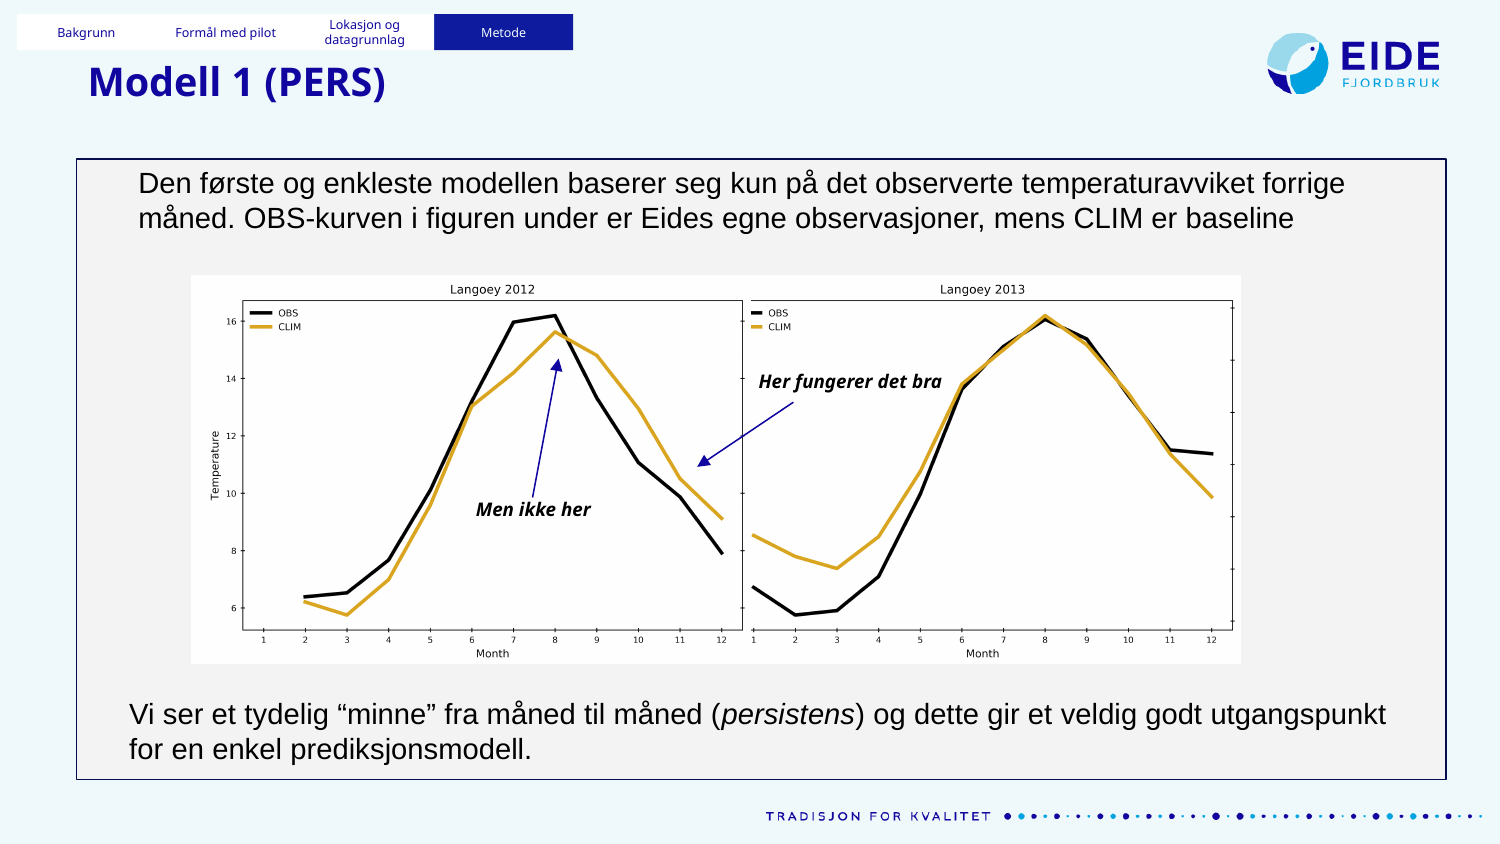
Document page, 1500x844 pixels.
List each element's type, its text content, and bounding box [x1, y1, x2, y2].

picture [1249, 15, 1472, 113]
text_box Bakgrunn [16, 14, 156, 51]
text_box Metode [435, 14, 574, 51]
picture [749, 792, 1493, 841]
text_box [426, 358, 641, 556]
text_box Den første og enkleste modellen baserer seg kun på det observerte temperaturavviket forrige måned. OBS-kurven i figuren under er Eides egne observasjoner, mens CLIM er baseline [127, 158, 1403, 269]
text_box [696, 354, 958, 468]
text_box Vi ser et tydelig “minne” fra måned til måned (persistens) og dette gir et veldig godt utgangspunkt for en enkel prediksjonsmodell. [114, 688, 1422, 772]
text_box Lokasjon og datagrunnlag [295, 14, 435, 51]
text_box Formål med pilot [156, 14, 295, 51]
picture [191, 274, 1241, 664]
title Modell 1 (PERS) [76, 56, 1266, 127]
text_box [76, 158, 1446, 780]
